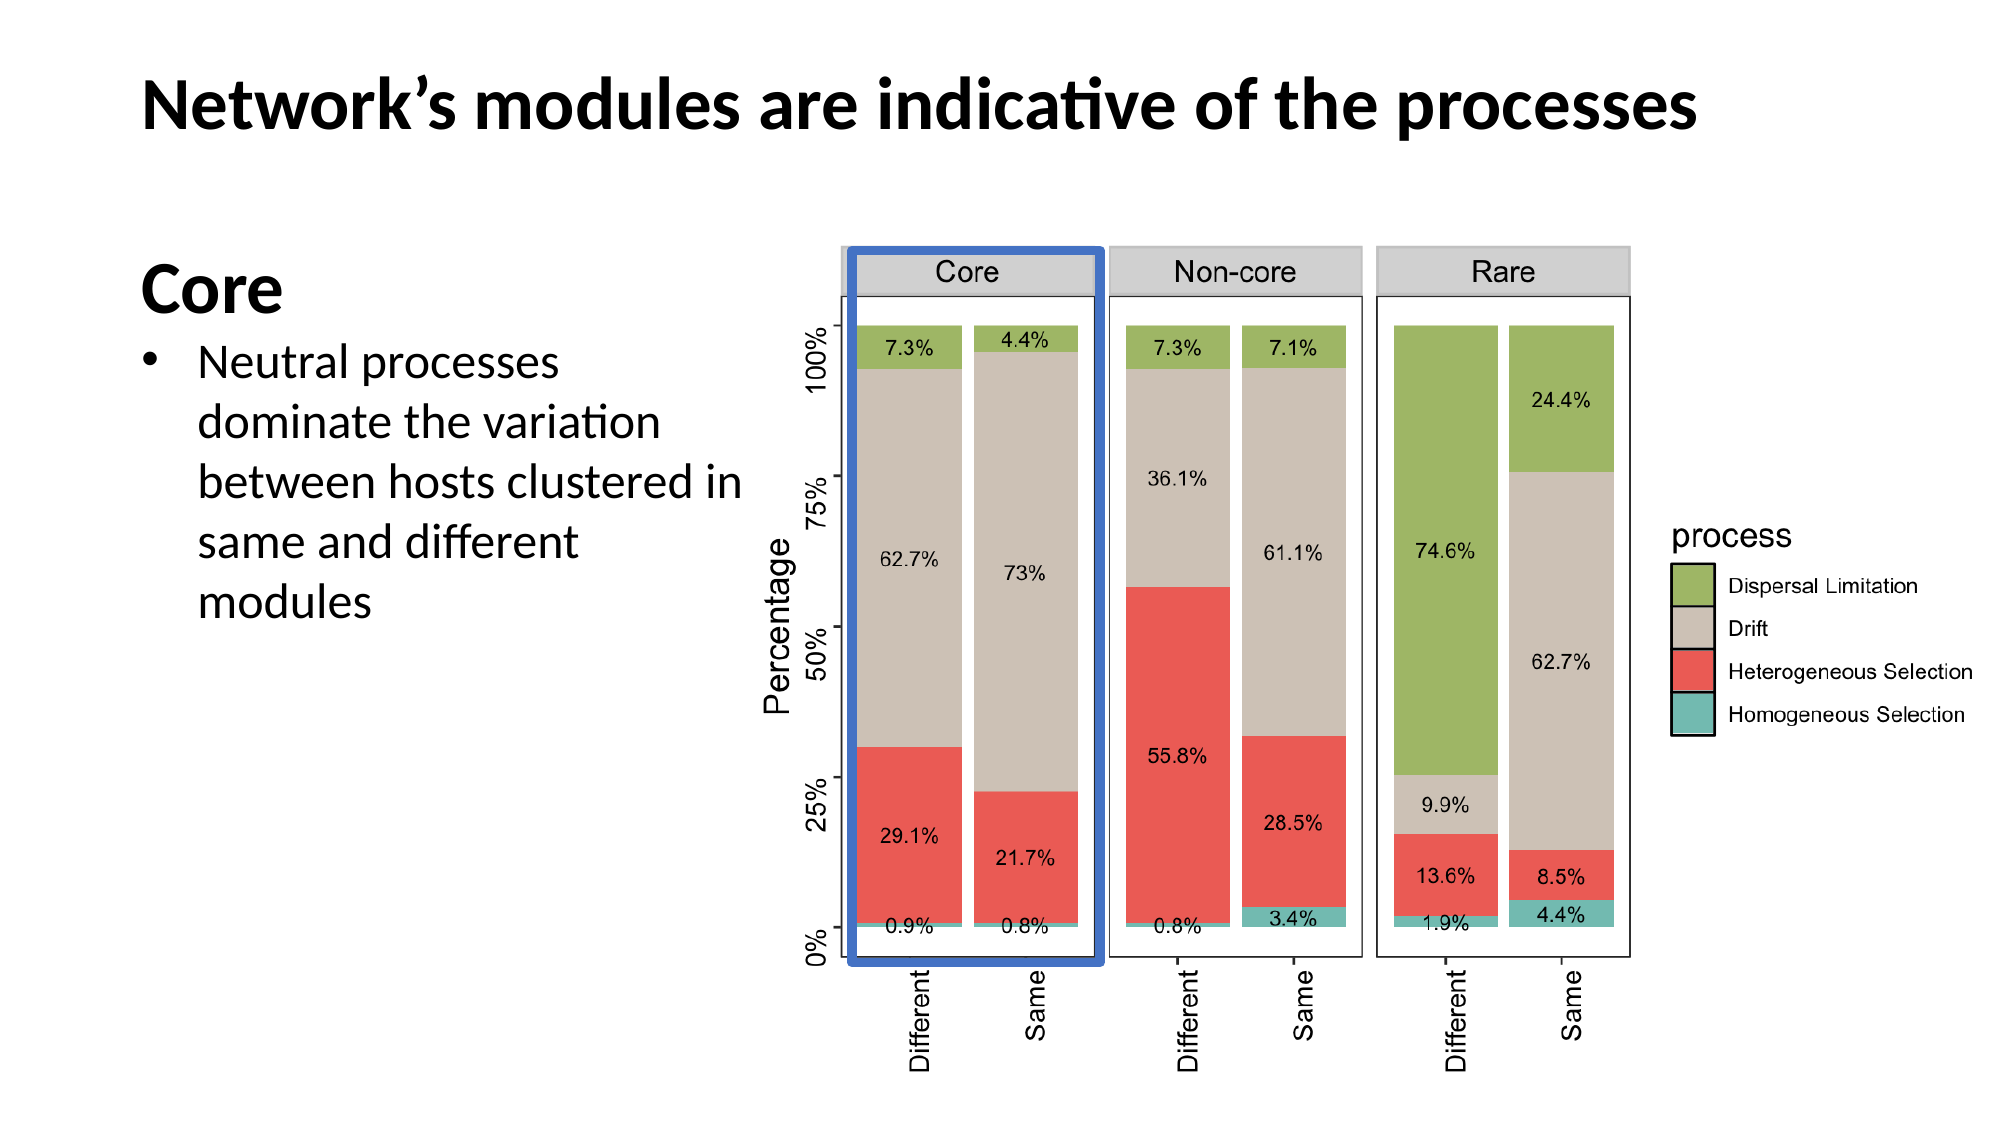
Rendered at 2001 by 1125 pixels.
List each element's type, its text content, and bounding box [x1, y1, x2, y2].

text_box Core Neutral processes dominate the variation between hosts clustered in same and different modules [126, 230, 751, 636]
text_box Network’s modules are indicative of the processes [126, 57, 1781, 178]
picture [750, 232, 2000, 1125]
